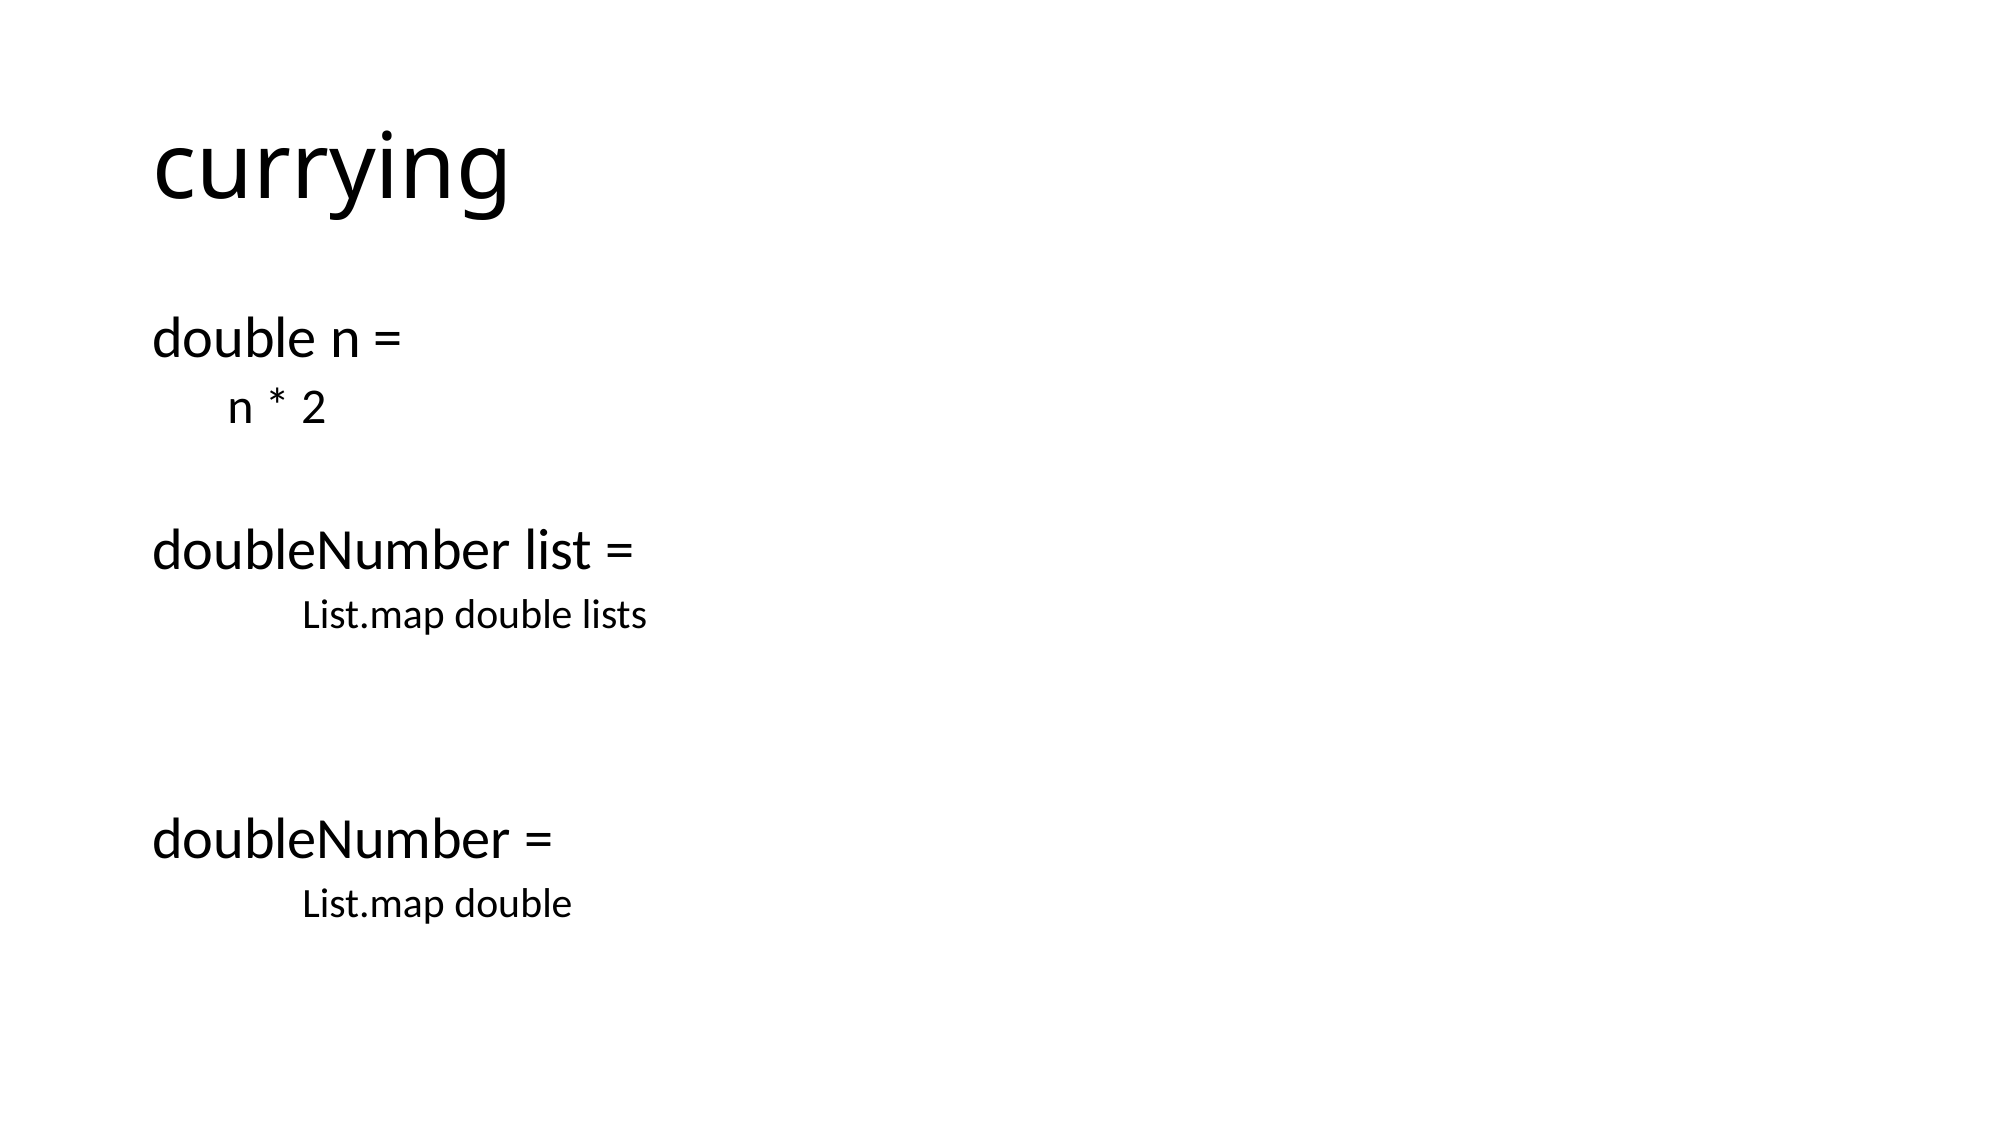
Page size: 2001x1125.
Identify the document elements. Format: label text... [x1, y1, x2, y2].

title currying [137, 59, 1863, 278]
list double n = n * 2 doubleNumber list = List.map double lists doubleNumber = List.map double [137, 299, 1863, 1014]
